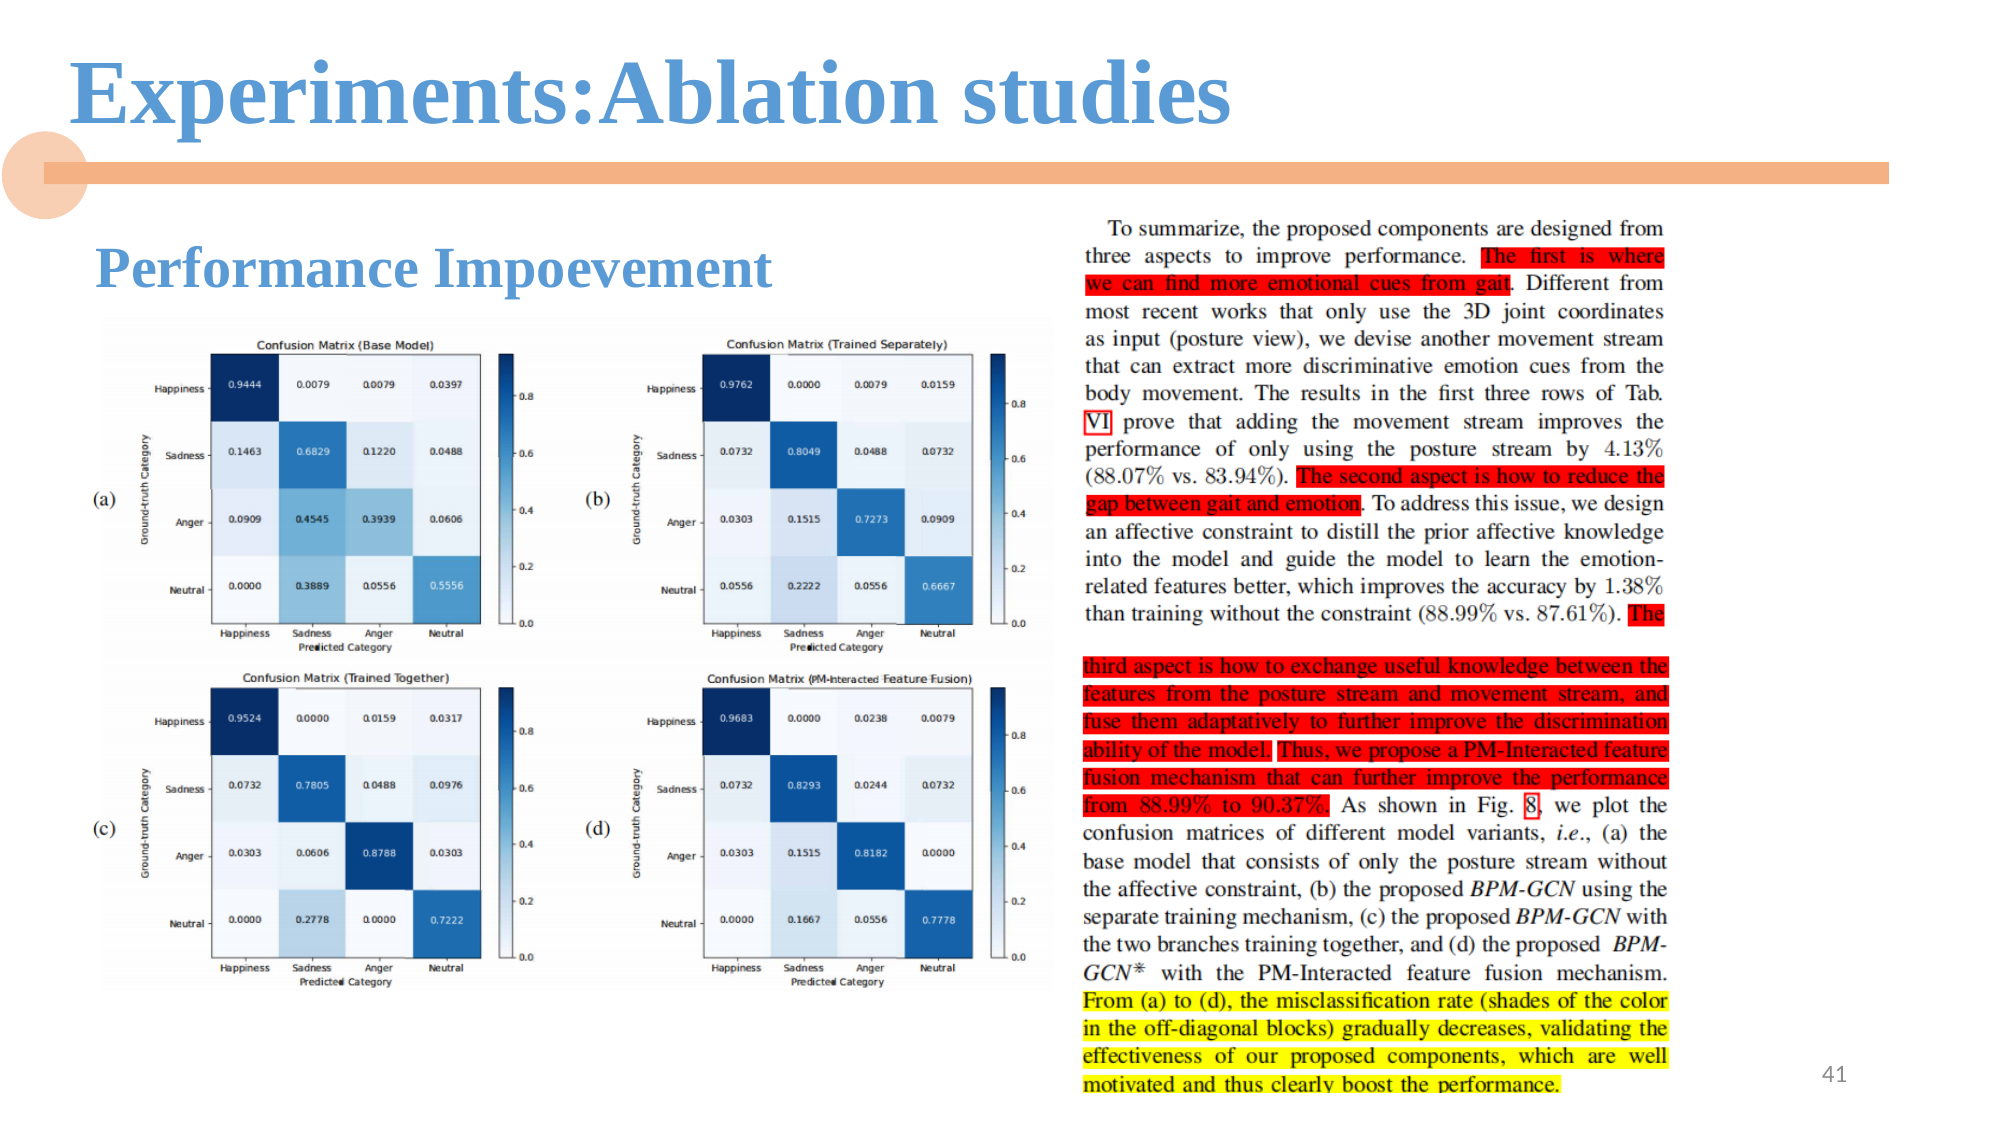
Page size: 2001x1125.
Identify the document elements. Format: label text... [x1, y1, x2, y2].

picture [1077, 219, 1680, 636]
text_box Experiments:Ablation studies [54, 29, 2000, 151]
picture [80, 315, 1053, 993]
text_box [0, 130, 89, 221]
title Performance Impoevement [80, 210, 956, 308]
picture [1077, 648, 1680, 1093]
slide_number 41 [1412, 1042, 1863, 1103]
text_box [43, 161, 1890, 185]
